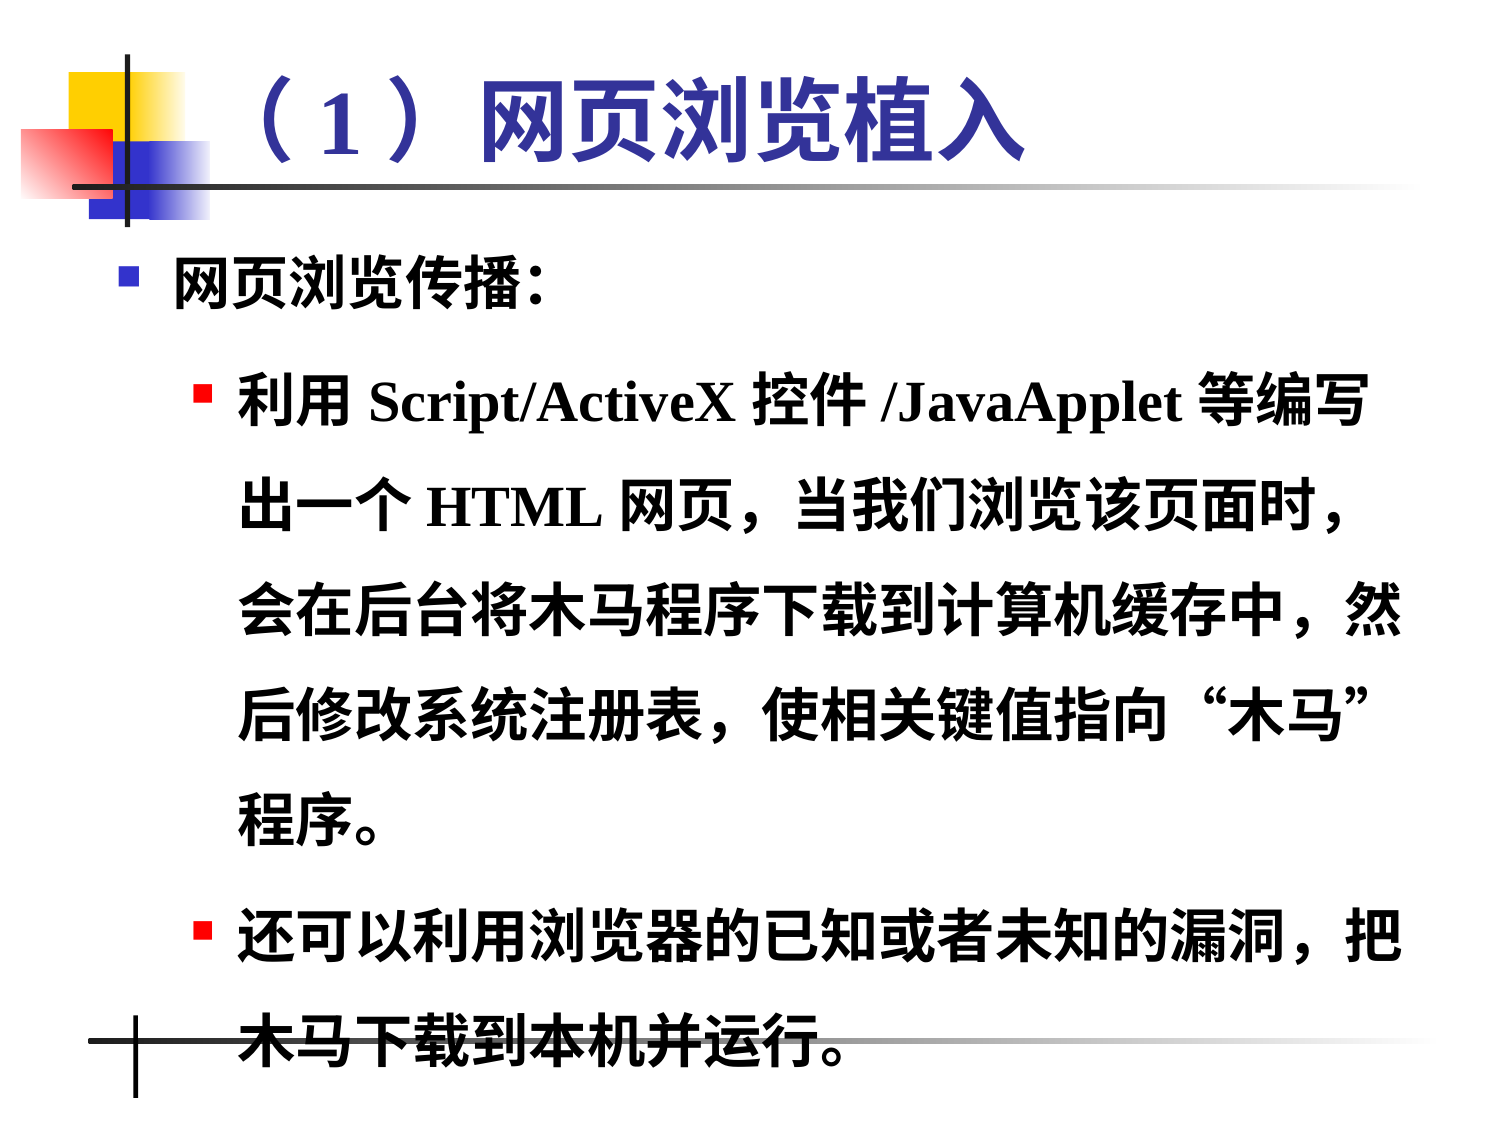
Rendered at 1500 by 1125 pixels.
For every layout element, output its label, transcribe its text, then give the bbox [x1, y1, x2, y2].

title （1）网页浏览植入 [188, 23, 1468, 181]
list 网页浏览传播： 利用Script/ActiveX控件/JavaApplet等编写出一个HTML网页，当我们浏览该页面时，会在后台将木马程序下载到计算机缓存中，然后修改系统注册表，使相关键值指向“木马”程序。 还可以利用浏览器的已知或者未知的漏洞，把木马下载到本机并运行。 [100, 203, 1423, 989]
